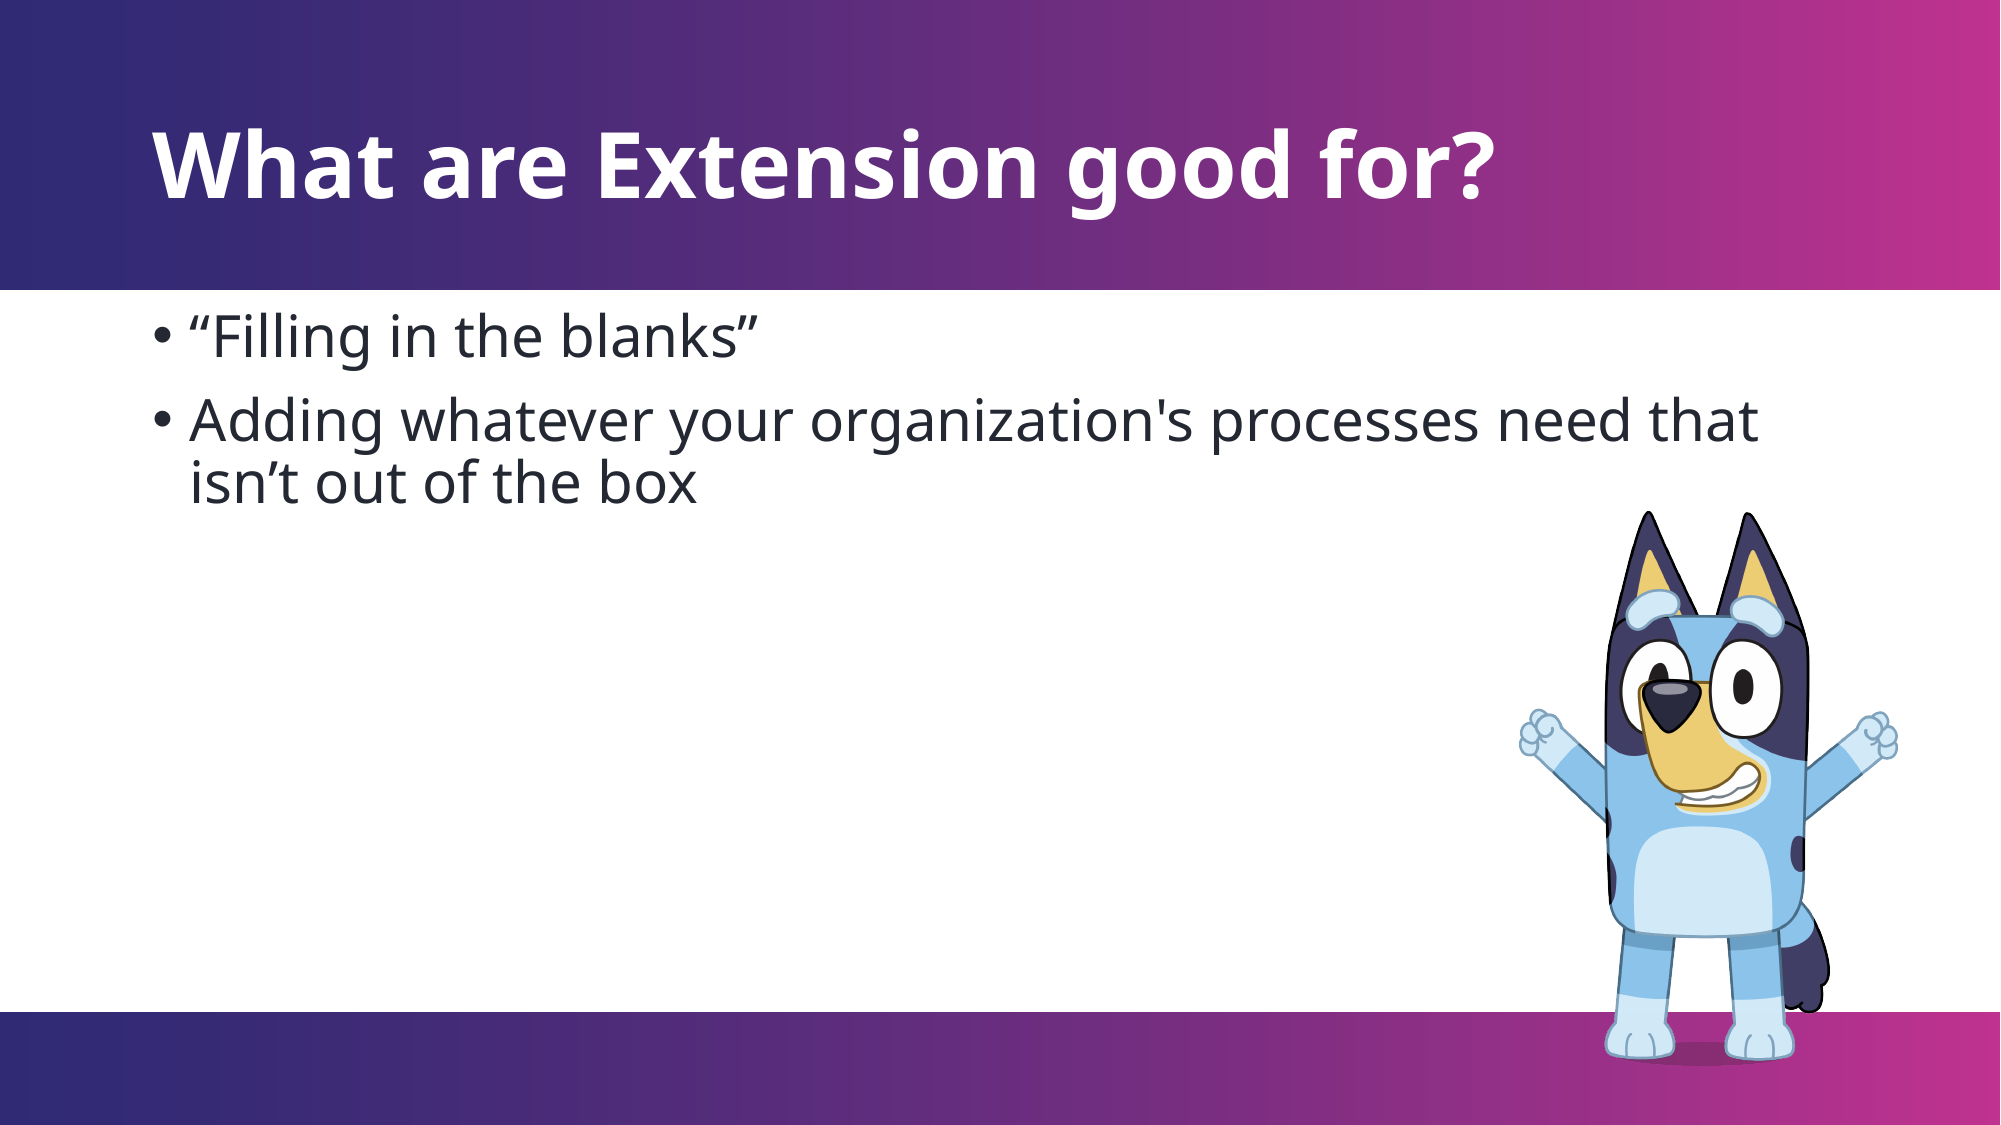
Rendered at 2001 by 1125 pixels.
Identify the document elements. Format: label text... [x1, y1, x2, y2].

picture [0, 413, 2000, 1125]
picture [0, 0, 2000, 290]
list “Filling in the blanks” Adding whatever your organization's processes need that isn’t out of the box [137, 299, 1863, 1014]
title What are Extension good for? [137, 59, 1863, 278]
